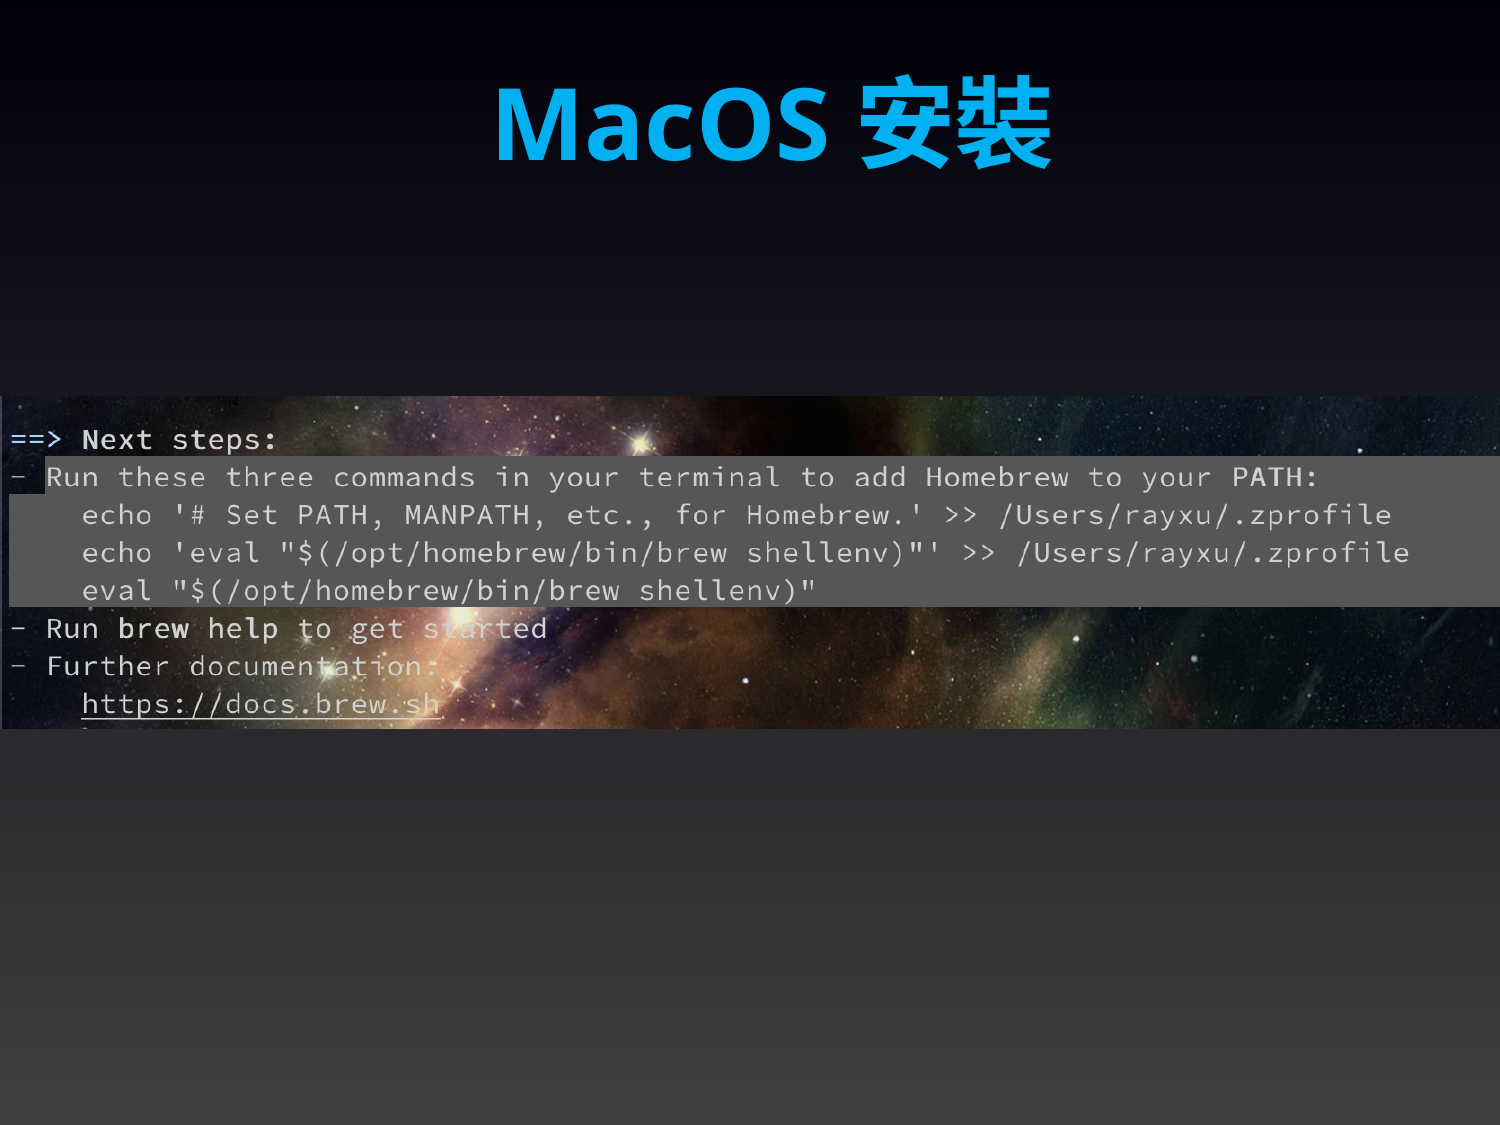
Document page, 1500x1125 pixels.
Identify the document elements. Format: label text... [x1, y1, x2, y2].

picture [0, 396, 1500, 729]
text_box MacOS安裝 [475, 32, 1231, 196]
